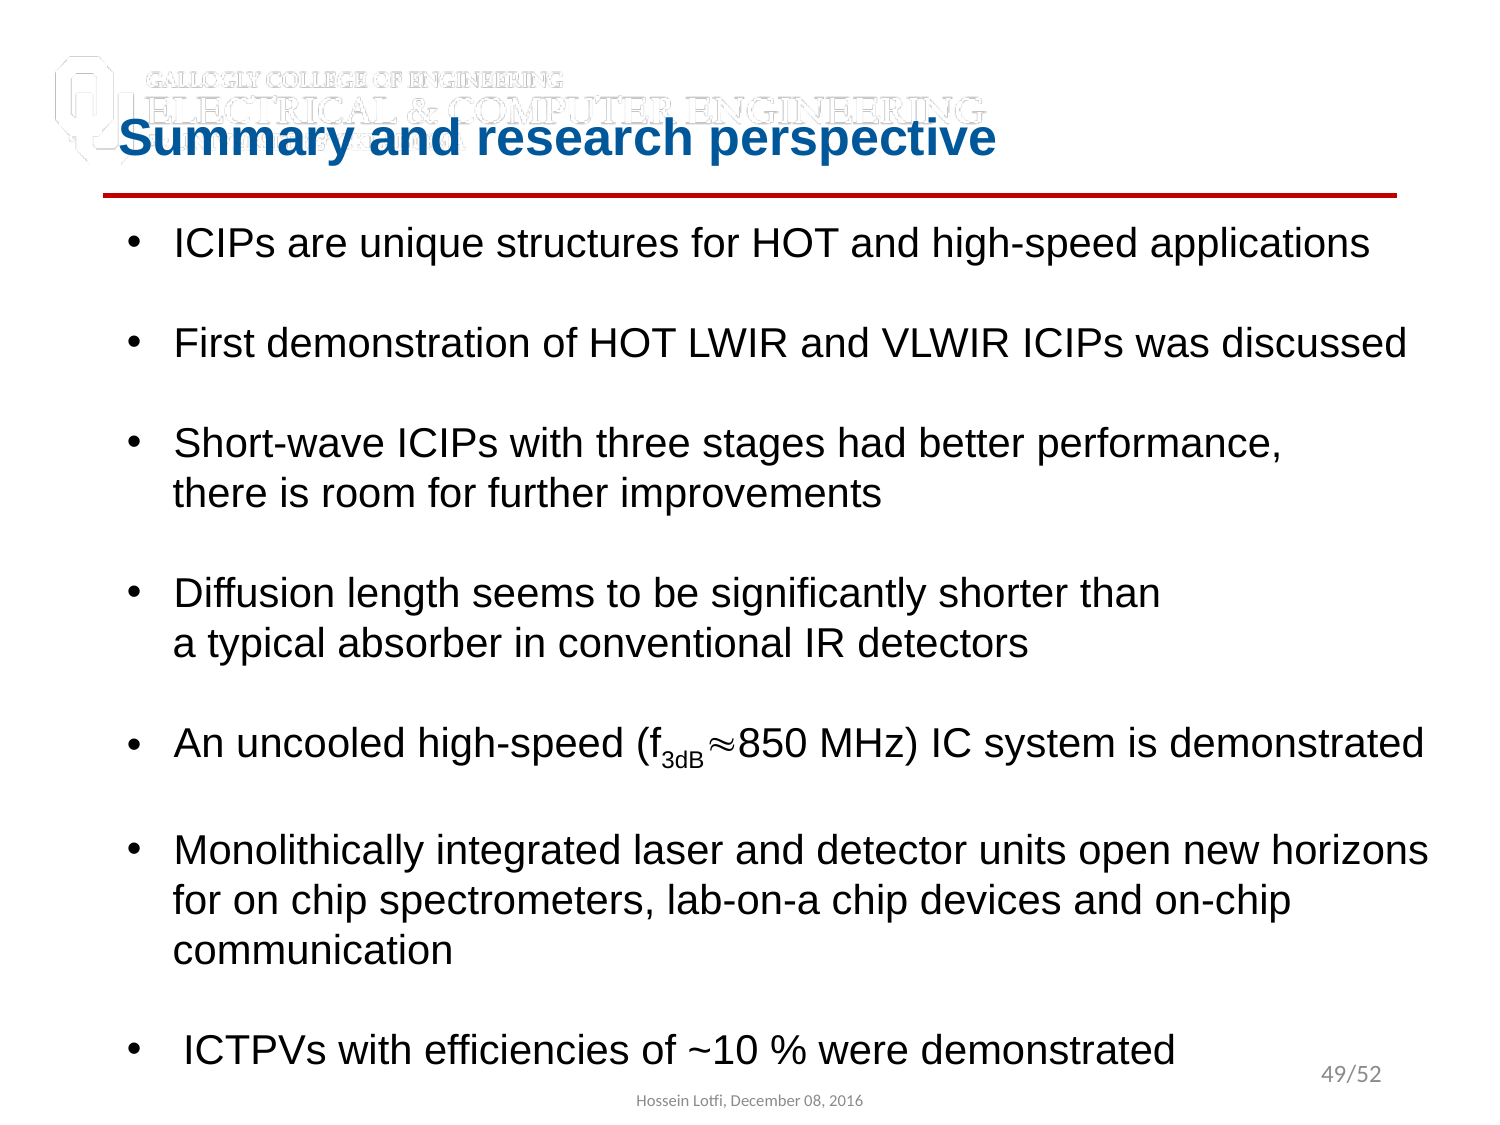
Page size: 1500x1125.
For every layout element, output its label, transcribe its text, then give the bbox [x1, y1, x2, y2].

footer Hossein Lotfi, December 08, 2016 [496, 1070, 1004, 1125]
text_box ICIPs are unique structures for HOT and high-speed applications First demonstration of HOT LWIR and VLWIR ICIPs was discussed Short-wave ICIPs with three stages had better performance, there is room for further improvements Diffusion length seems to be significantly shorter than a typical absorber in conventional IR detectors An uncooled high-speed (f3dB850 MHz) IC system is demonstrated Monolithically integrated laser and detector units open new horizons for on chip spectrometers, lab-on-a chip devices and on-chip communication ICTPVs with efficiencies of ~10 % were demonstrated [112, 208, 1445, 1125]
picture [48, 55, 1065, 165]
text_box Summary and research perspective [103, 0, 1397, 175]
slide_number 49/52 [1059, 1042, 1397, 1103]
